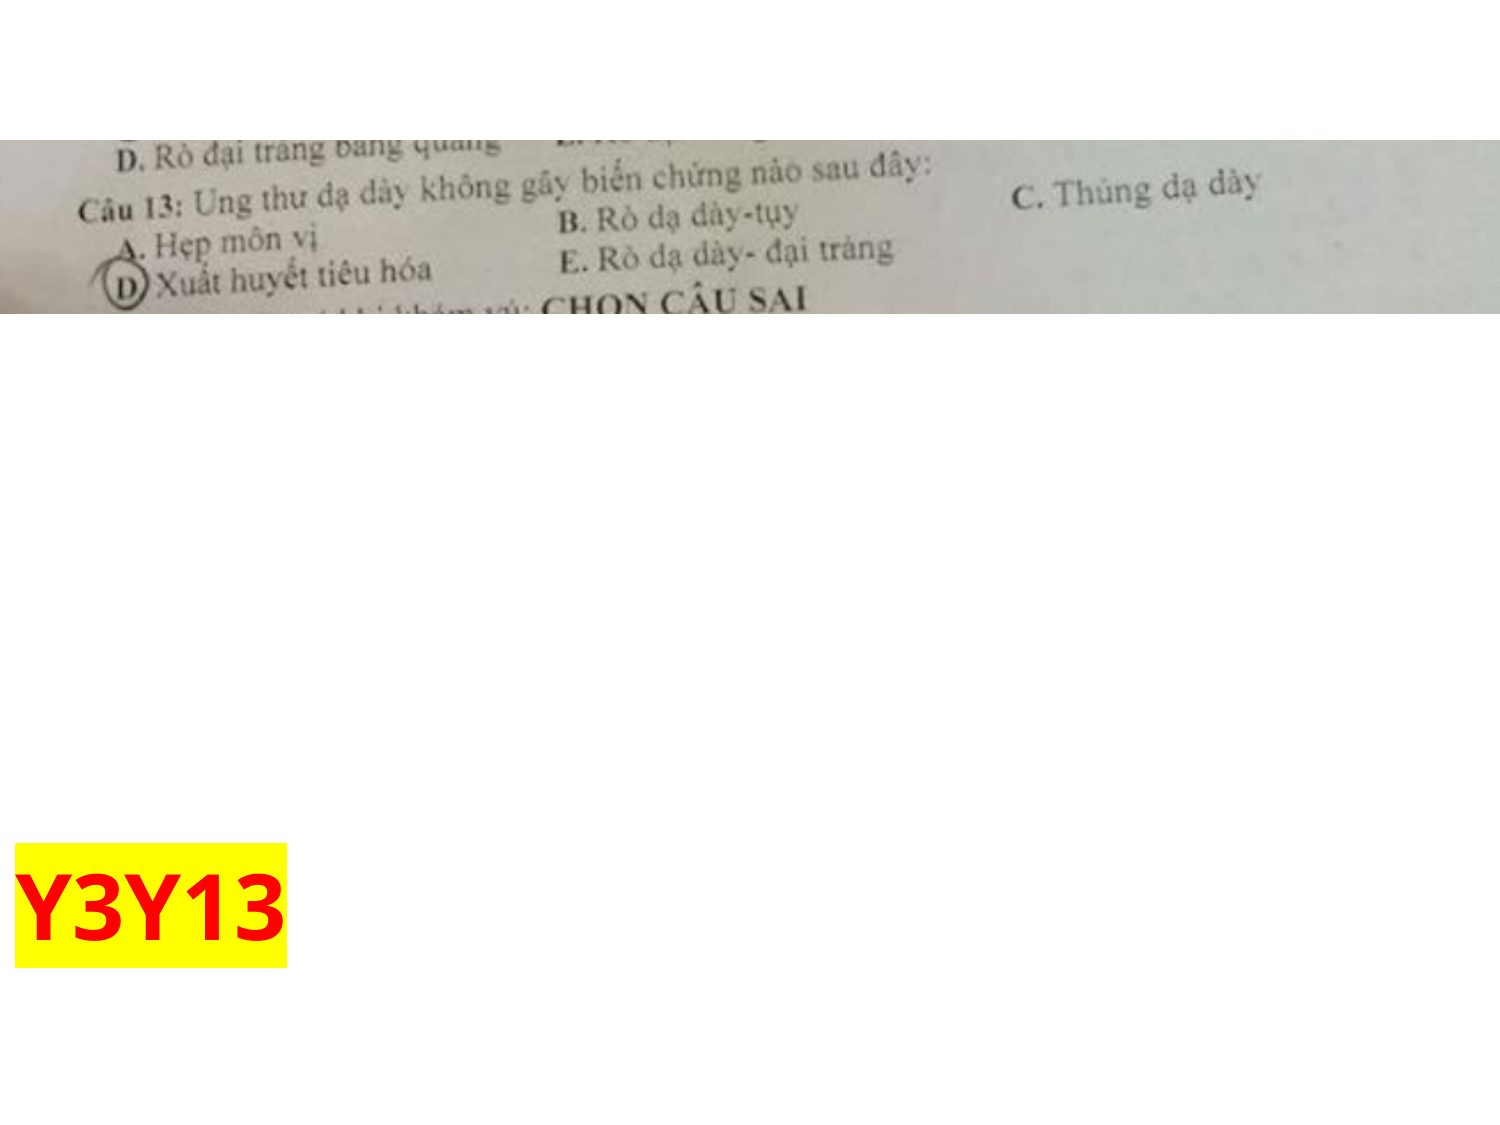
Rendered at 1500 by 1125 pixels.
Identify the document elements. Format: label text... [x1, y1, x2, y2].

picture [0, 140, 1500, 314]
title Y3Y13 [0, 837, 1330, 985]
